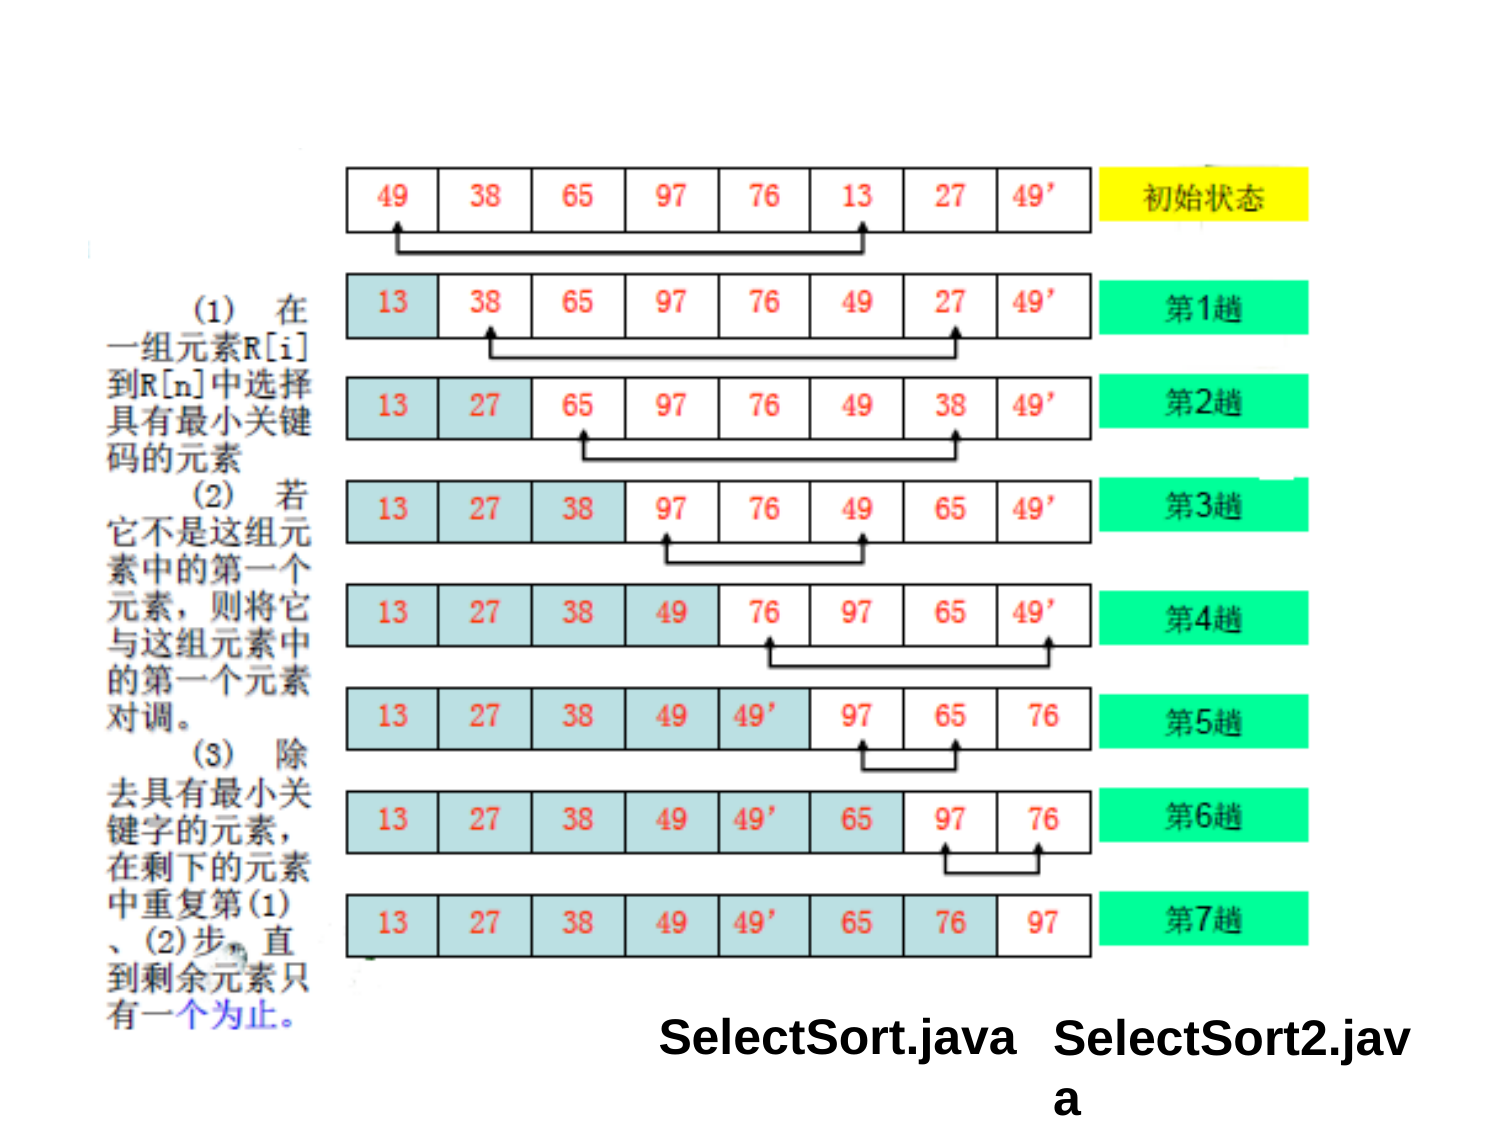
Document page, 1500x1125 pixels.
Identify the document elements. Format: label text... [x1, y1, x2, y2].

picture [88, 148, 1329, 1035]
text_box SelectSort.java [643, 1035, 1034, 1072]
text_box SelectSort2.java [1038, 997, 1429, 1125]
